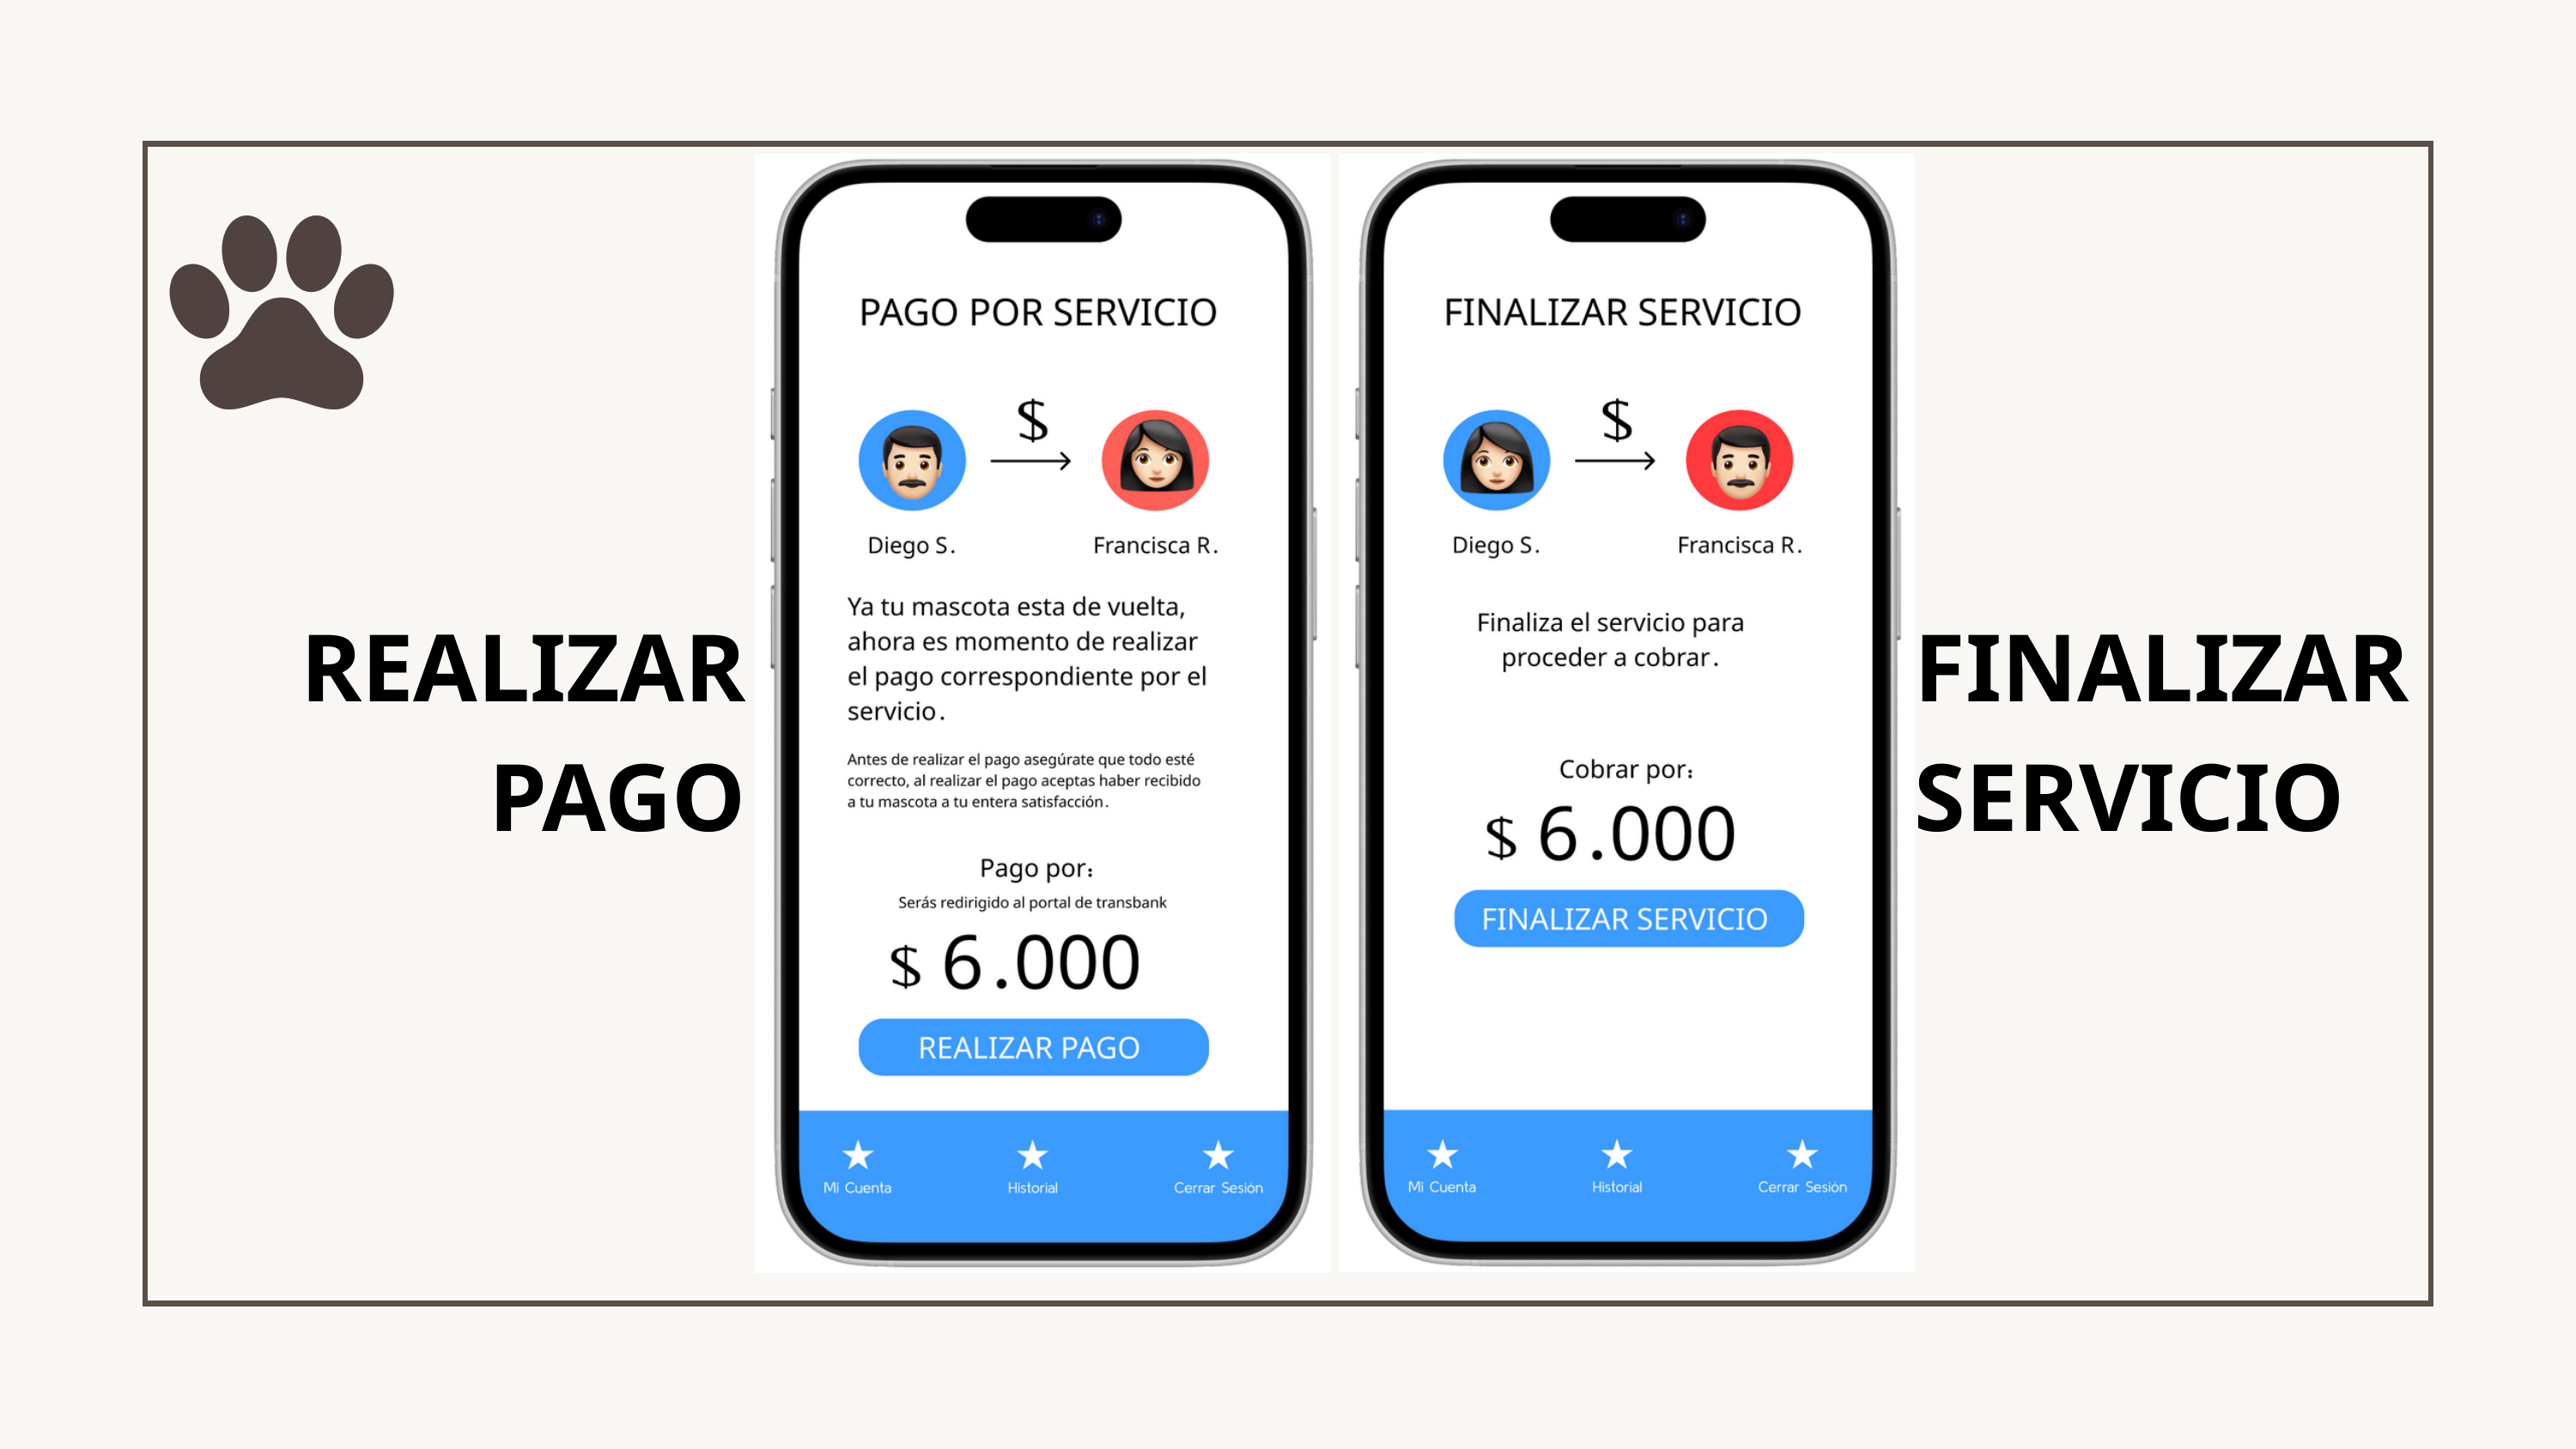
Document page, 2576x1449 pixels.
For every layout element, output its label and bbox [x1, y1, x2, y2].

text_box [144, 143, 2432, 1304]
